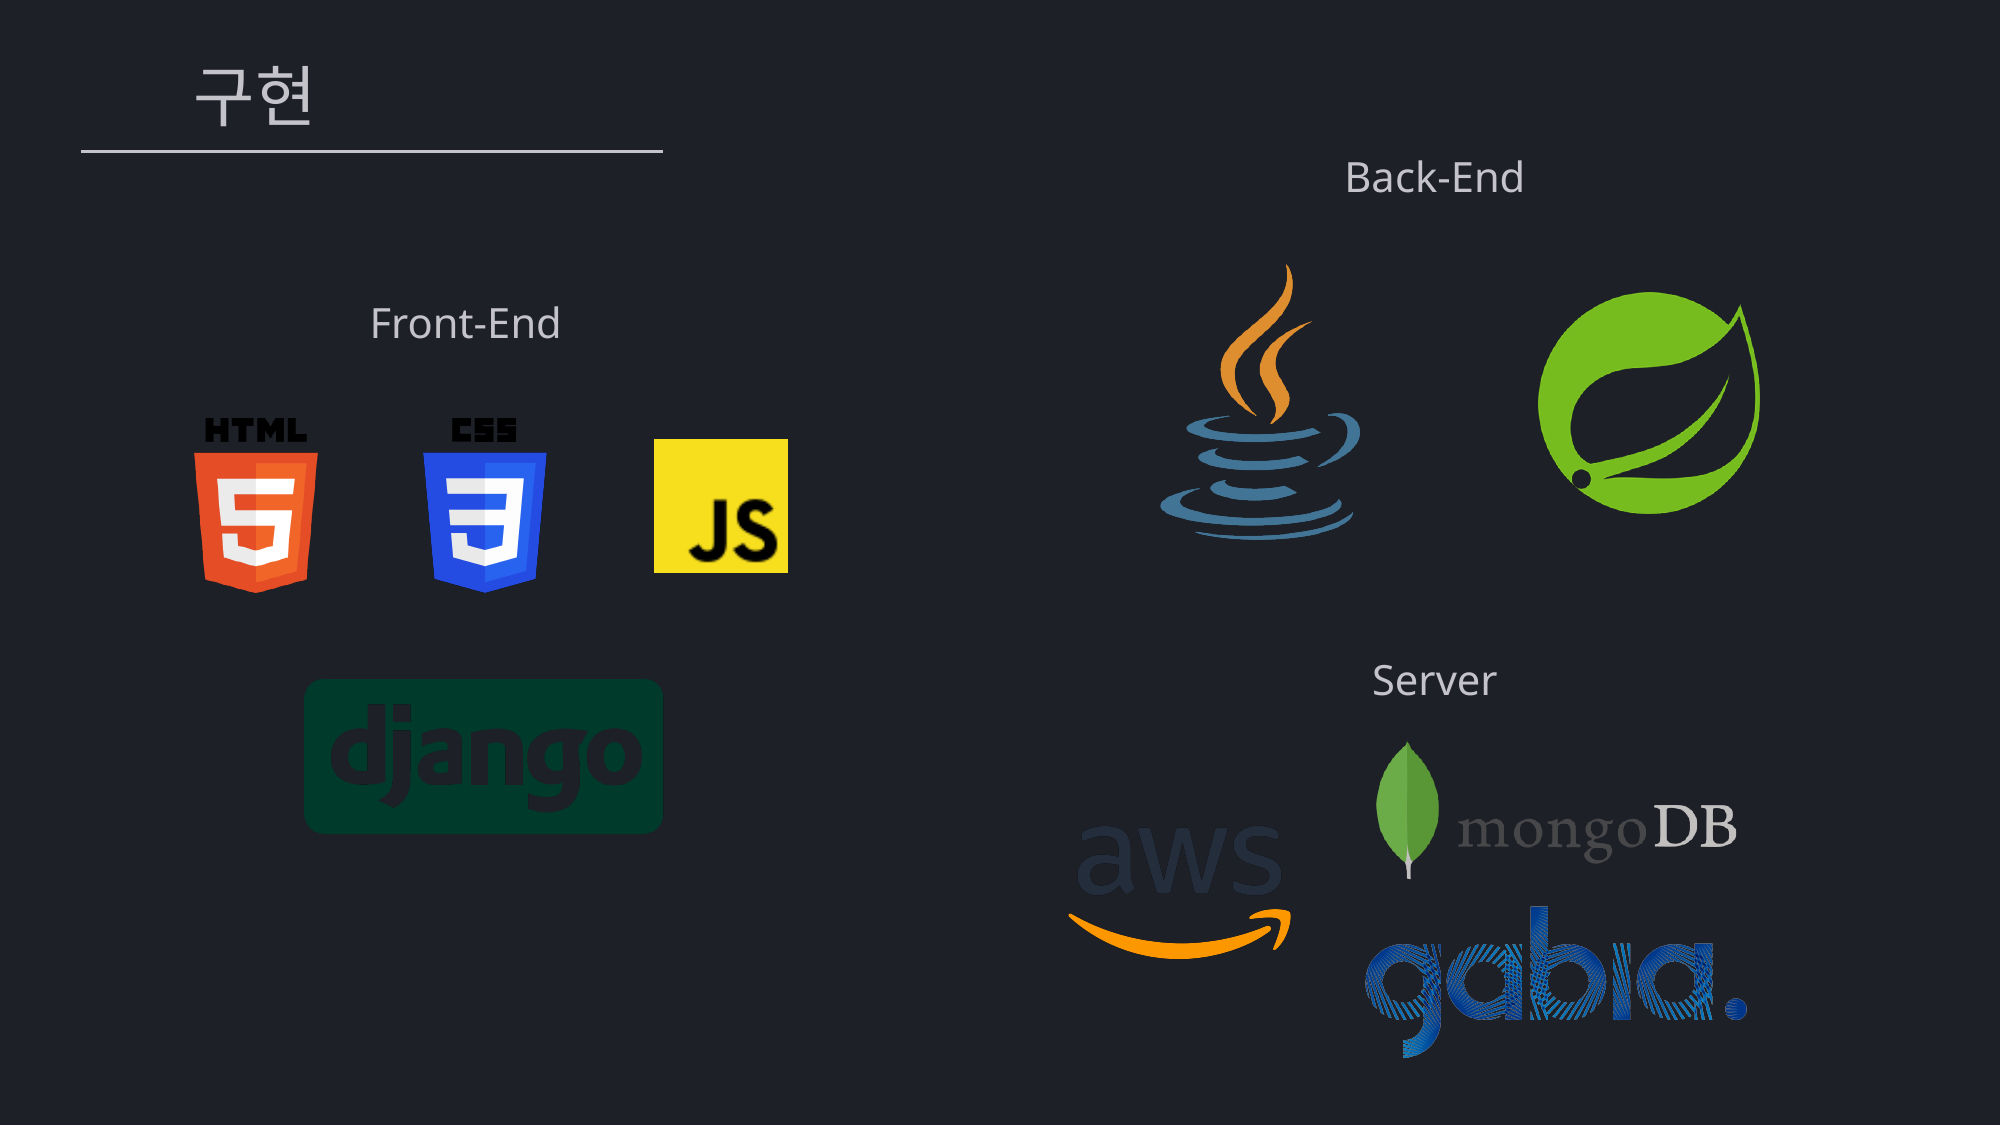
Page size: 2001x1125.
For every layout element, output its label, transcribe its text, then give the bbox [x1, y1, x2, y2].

picture [1067, 825, 1292, 960]
picture [1122, 264, 1398, 540]
text_box Server [1179, 646, 1691, 711]
picture [168, 418, 788, 940]
text_box Back-End [1179, 143, 1691, 208]
text_box Front-End [210, 289, 722, 355]
text_box 구현 [0, 47, 511, 142]
picture [1538, 292, 1760, 514]
picture [1322, 723, 1786, 1086]
